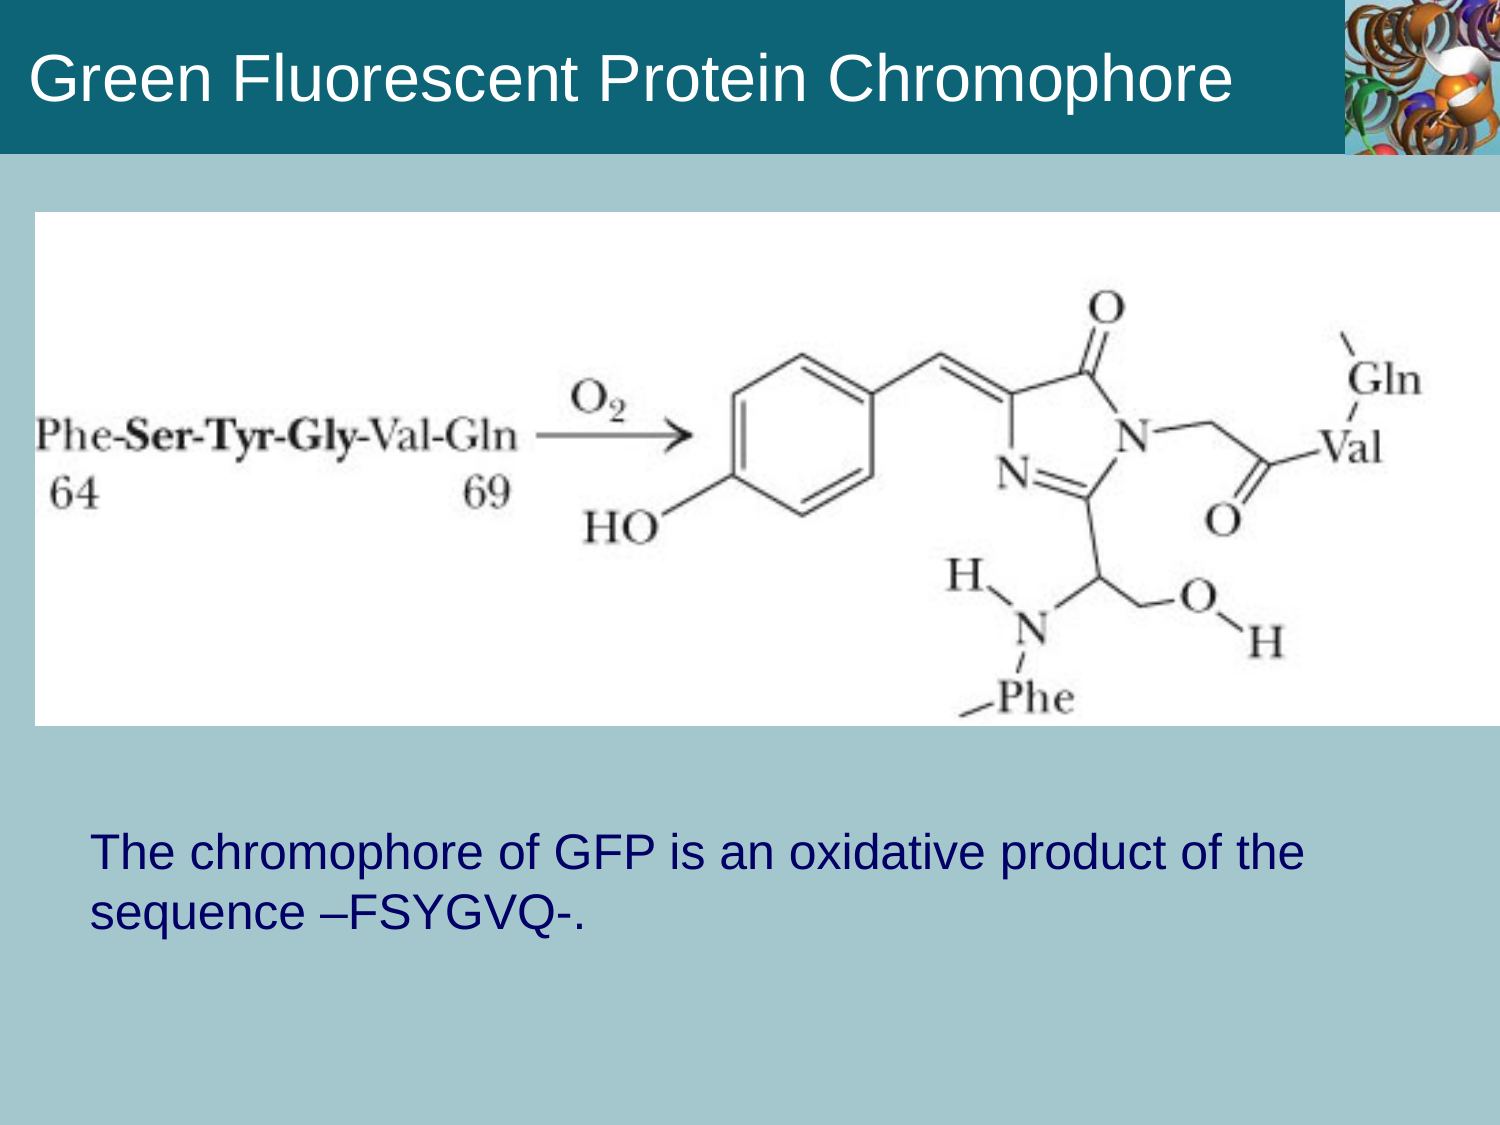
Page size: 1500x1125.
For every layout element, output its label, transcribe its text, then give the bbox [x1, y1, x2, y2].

picture [1345, 0, 1500, 155]
title Green Fluorescent Protein Chromophore [13, 0, 1388, 149]
text_box The chromophore of GFP is an oxidative product of the sequence –FSYGVQ-. [74, 812, 1413, 1008]
picture [35, 212, 1500, 726]
